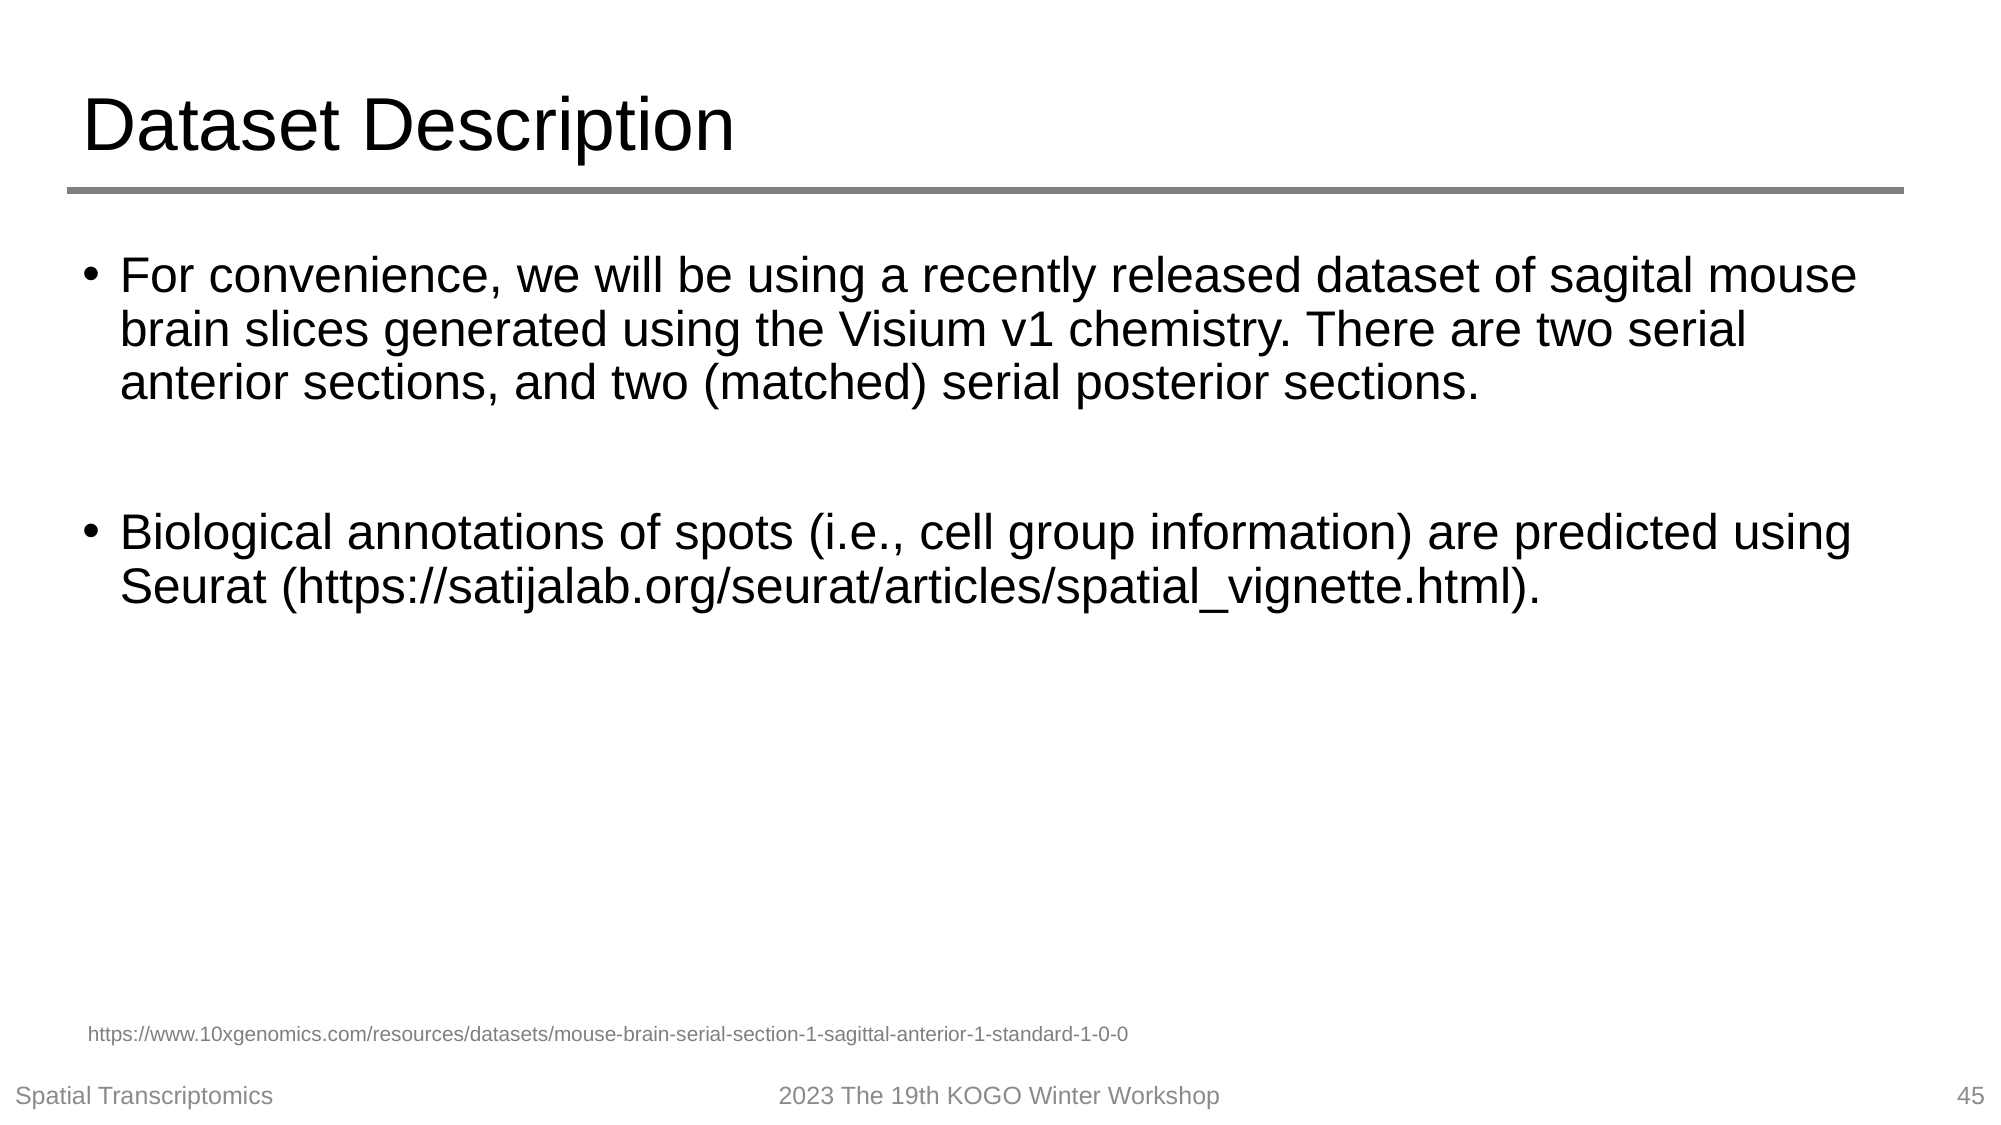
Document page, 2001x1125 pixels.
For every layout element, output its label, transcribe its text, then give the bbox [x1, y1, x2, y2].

title Dataset Description [67, 61, 1905, 191]
text_box https://www.10xgenomics.com/resources/datasets/mouse-brain-serial-section-1-sagittal-anterior-1-standard-1-0-0 [73, 1012, 1144, 1053]
slide_number Spatial Transcriptomics [0, 1065, 450, 1125]
slide_number 45 [1917, 1065, 2000, 1125]
list For convenience, we will be using a recently released dataset of sagital mouse brain slices generated using the Visium v1 chemistry. There are two serial anterior sections, and two (matched) serial posterior sections. Biological annotations of spots (i.e., cell group information) are predicted using Seurat (https://satijalab.org/seurat/articles/spatial_vignette.html). [67, 241, 1905, 956]
footer 2023 The 19th KOGO Winter Workshop [662, 1065, 1338, 1125]
